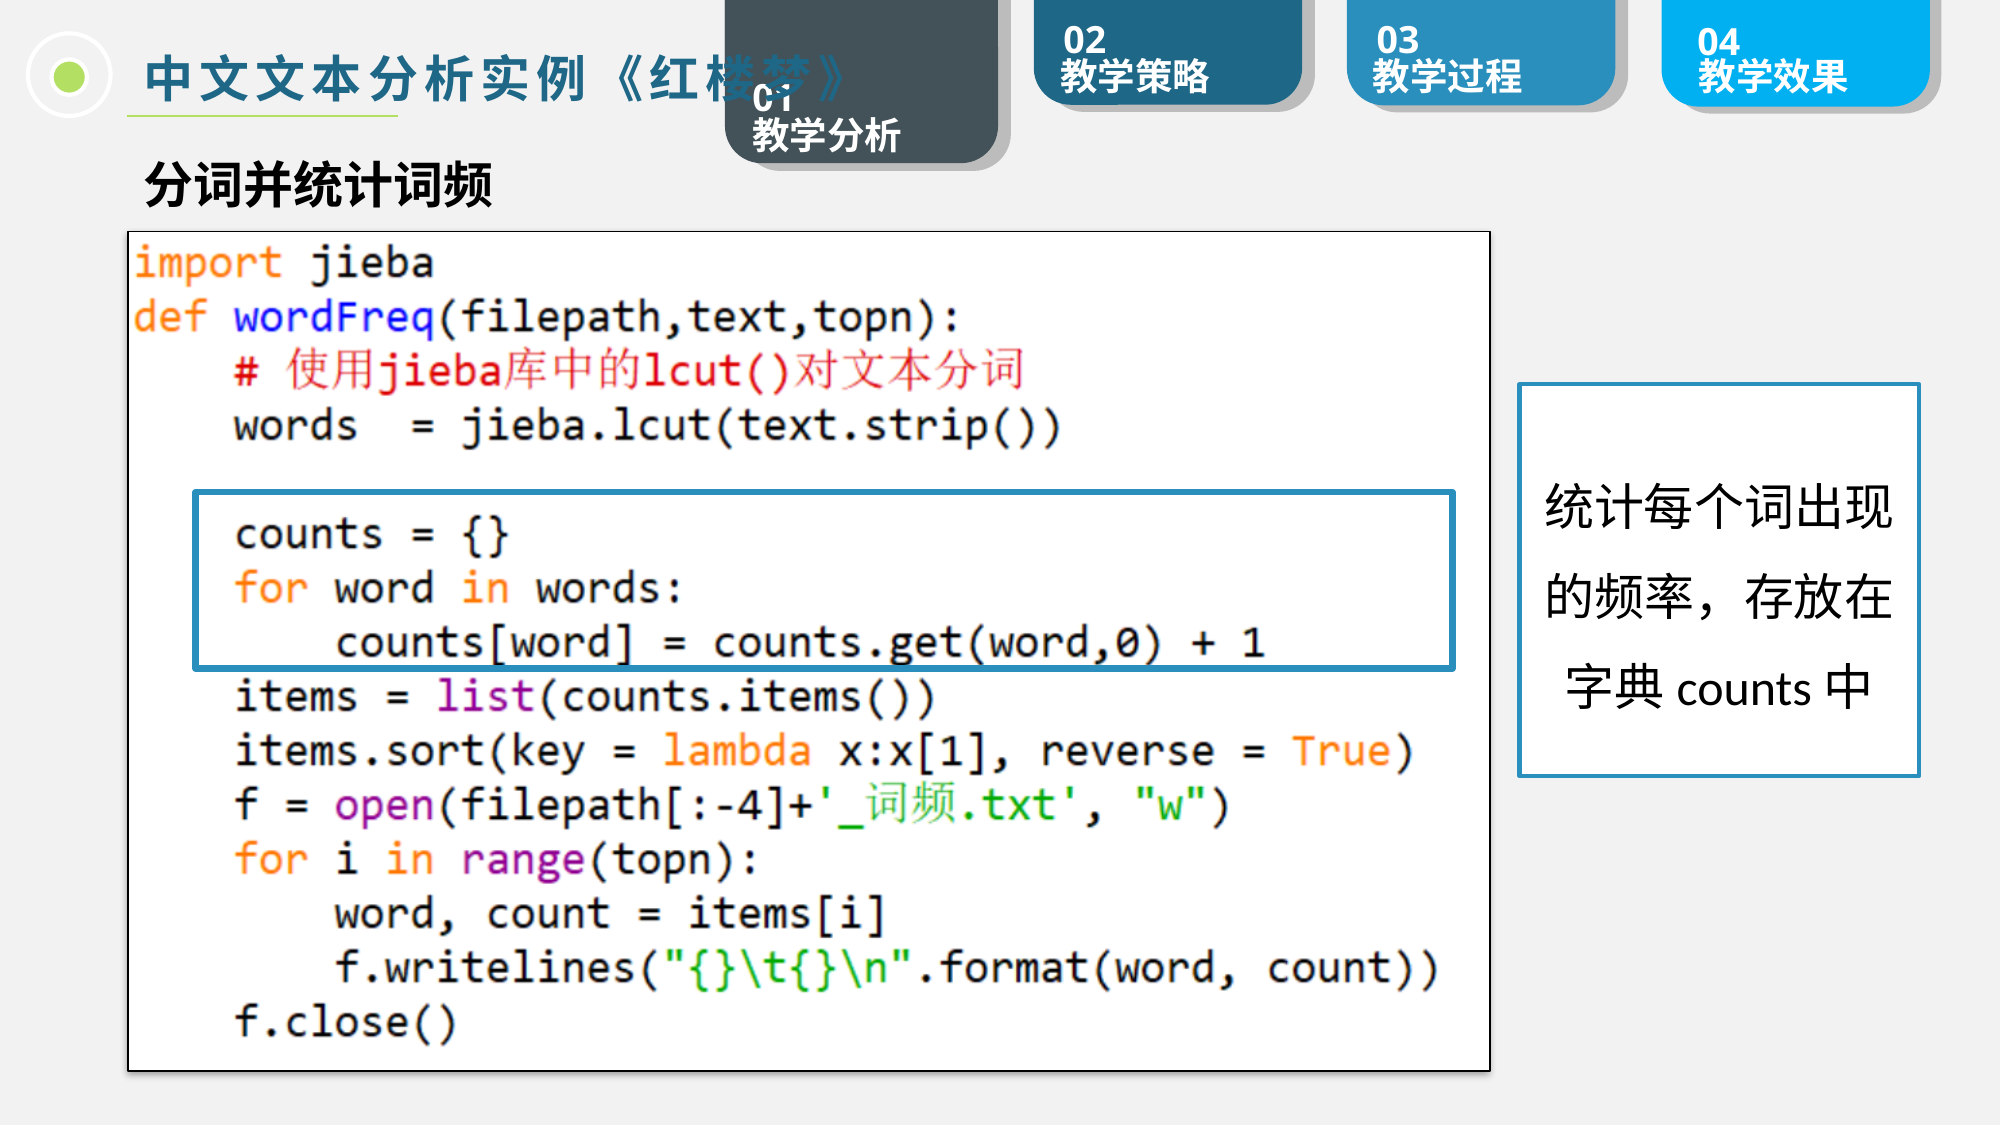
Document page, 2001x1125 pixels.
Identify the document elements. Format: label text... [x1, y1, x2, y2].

text_box 中文文本分析实例《红楼梦》 [128, 40, 1155, 115]
picture [128, 231, 1490, 1071]
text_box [195, 384, 1920, 777]
text_box 分词并统计词频 [128, 115, 578, 221]
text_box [27, 33, 111, 117]
